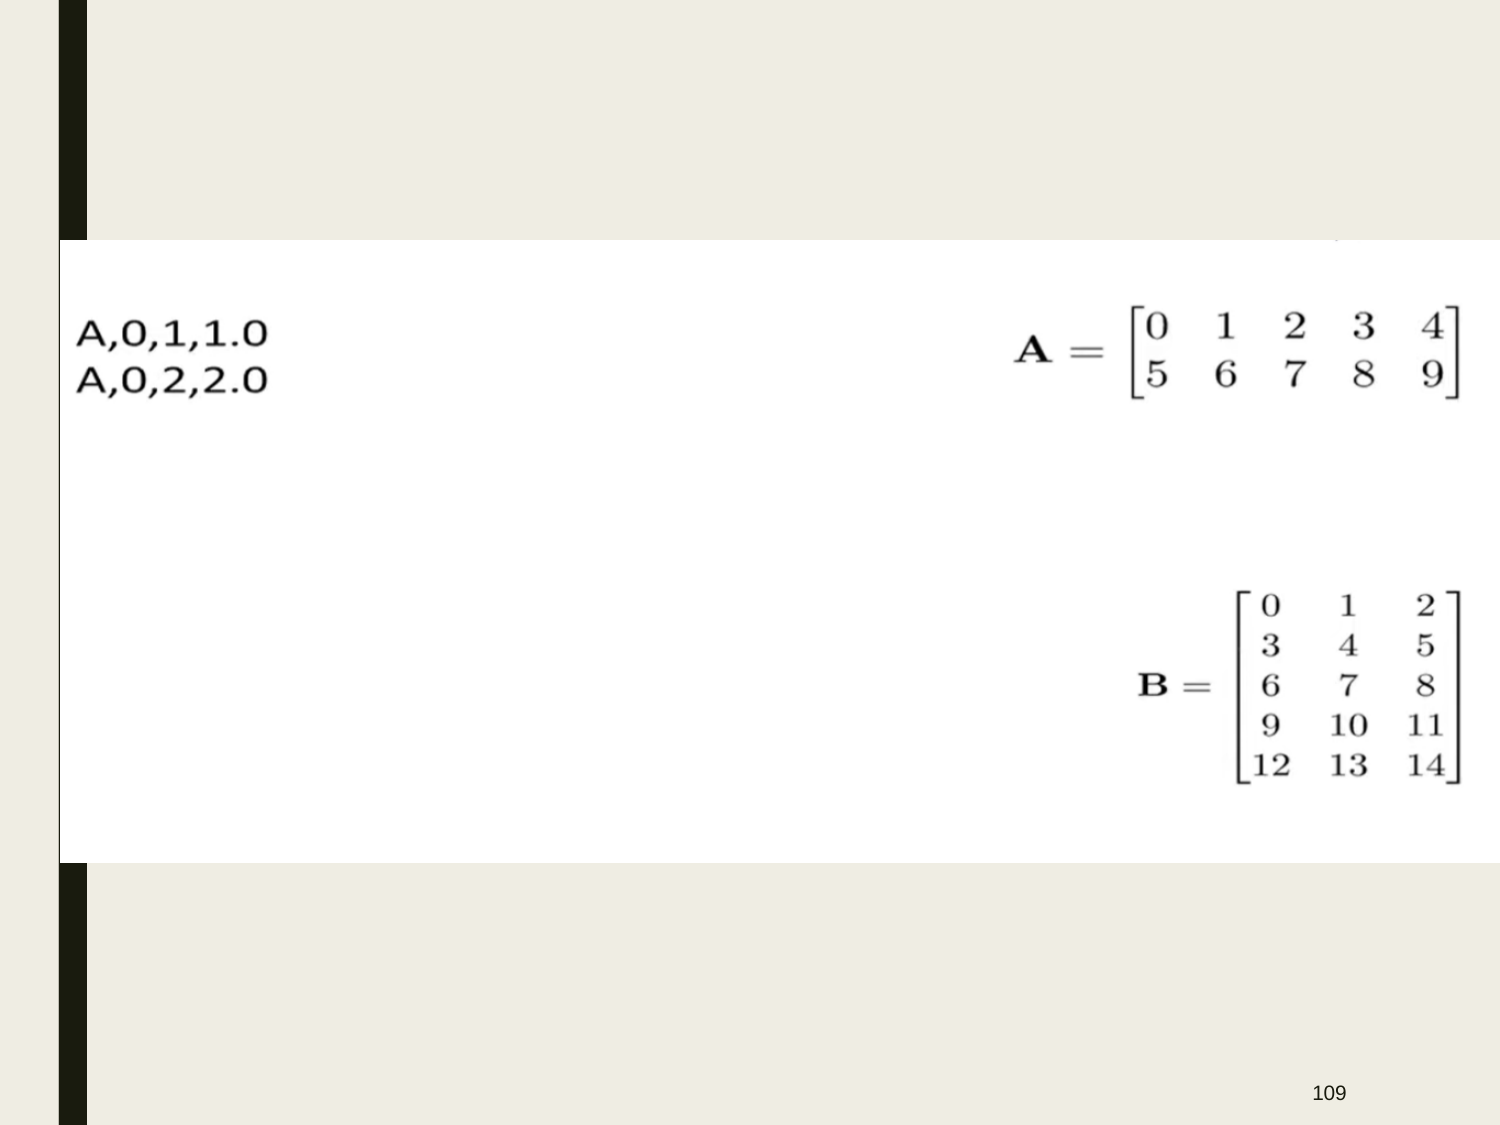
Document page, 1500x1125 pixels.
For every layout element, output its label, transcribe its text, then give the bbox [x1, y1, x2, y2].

picture [59, 239, 1500, 863]
slide_number ‹#› [1165, 1058, 1362, 1125]
